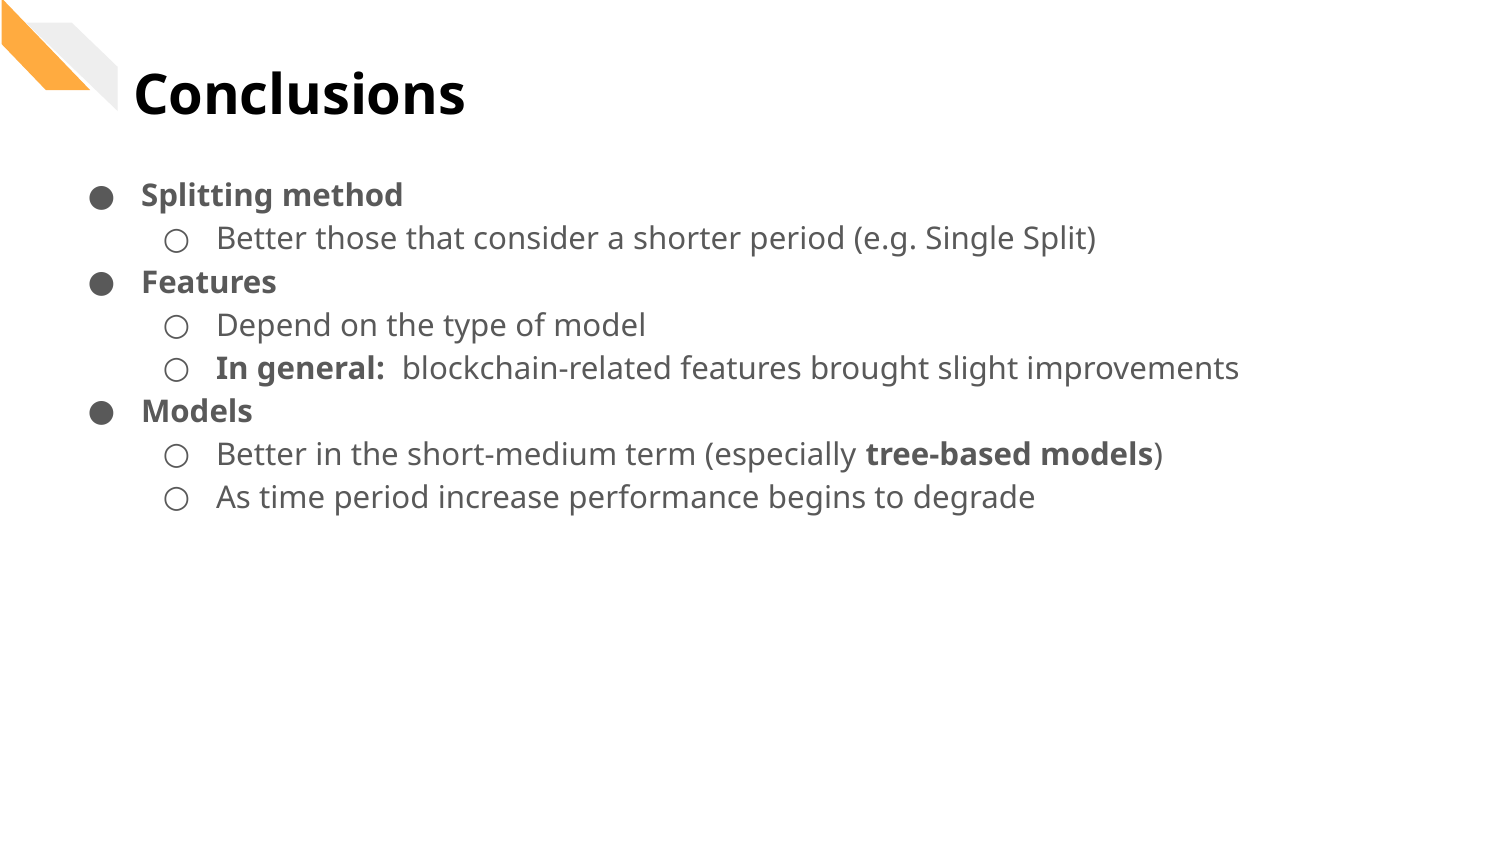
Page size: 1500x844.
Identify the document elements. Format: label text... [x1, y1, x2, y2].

title Conclusions [118, 43, 1273, 142]
list Splitting method Better those that consider a shorter period (e.g. Single Split) Features Depend on the type of model In general: blockchain-related features brought slight improvements Models Better in the short-medium term (especially tree-based models) As time period increase performance begins to degrade [51, 155, 1449, 820]
